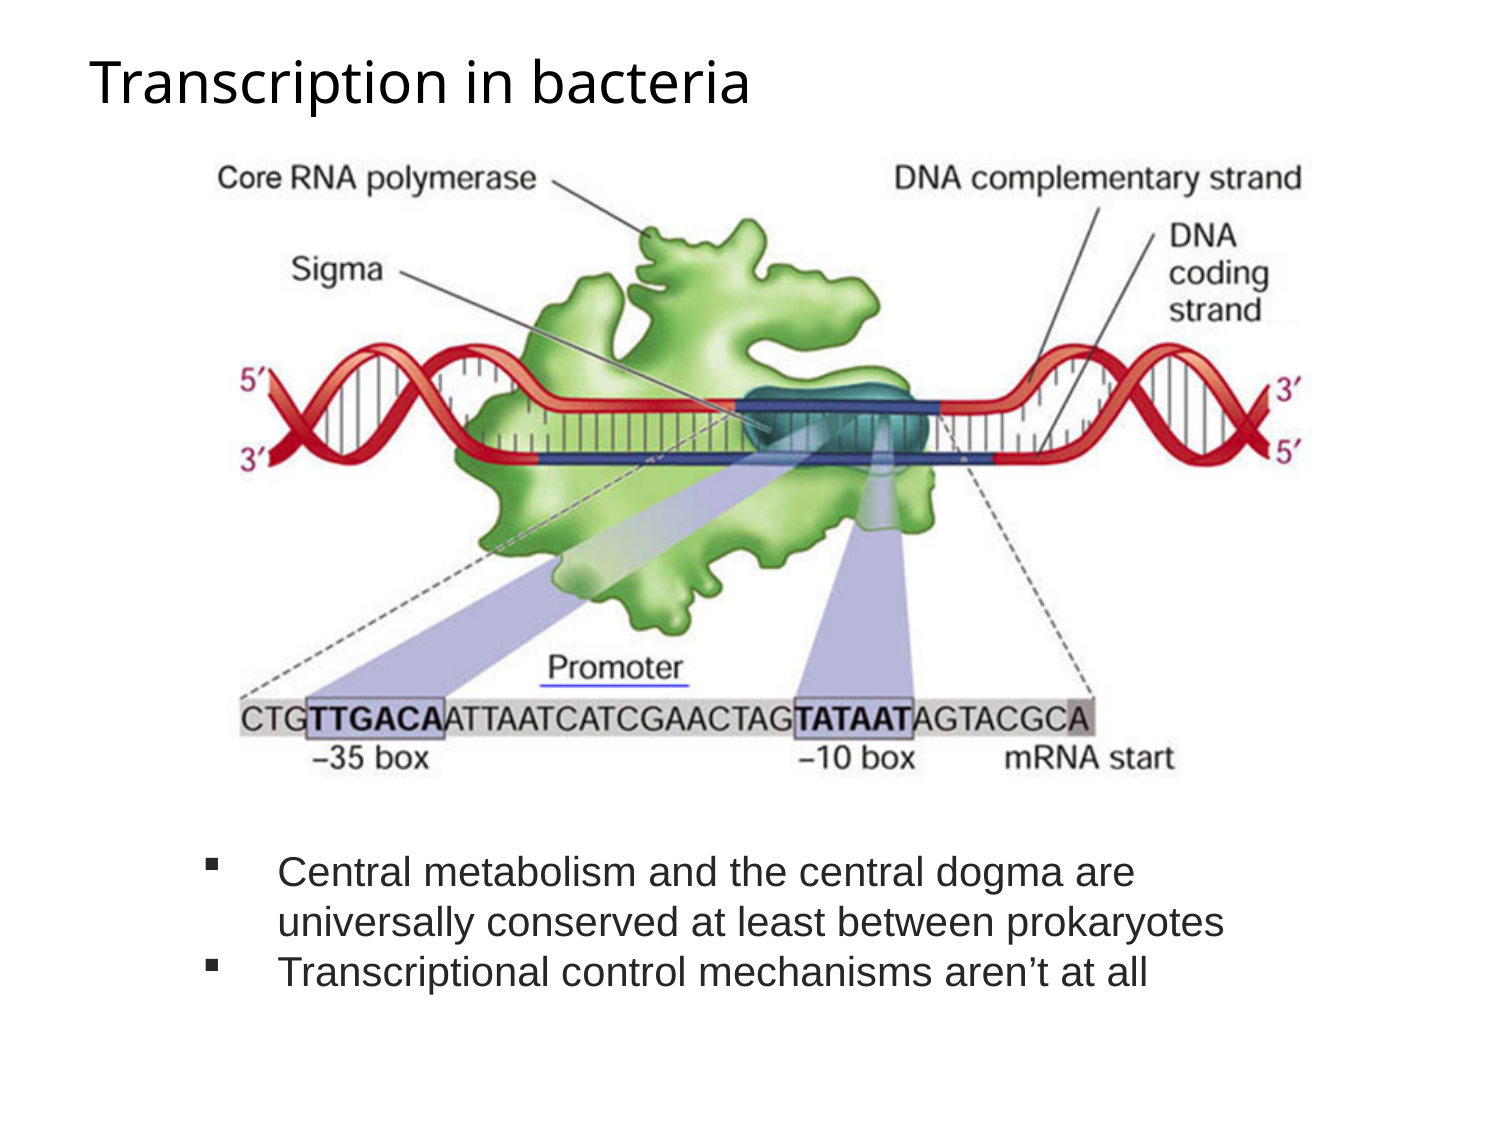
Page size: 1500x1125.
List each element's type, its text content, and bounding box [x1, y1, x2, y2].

picture [213, 156, 1313, 783]
text_box Central metabolism and the central dogma are universally conserved at least between prokaryotes Transcriptional control mechanisms aren’t at all [187, 837, 1313, 1003]
text_box Transcription in bacteria [74, 37, 1488, 123]
